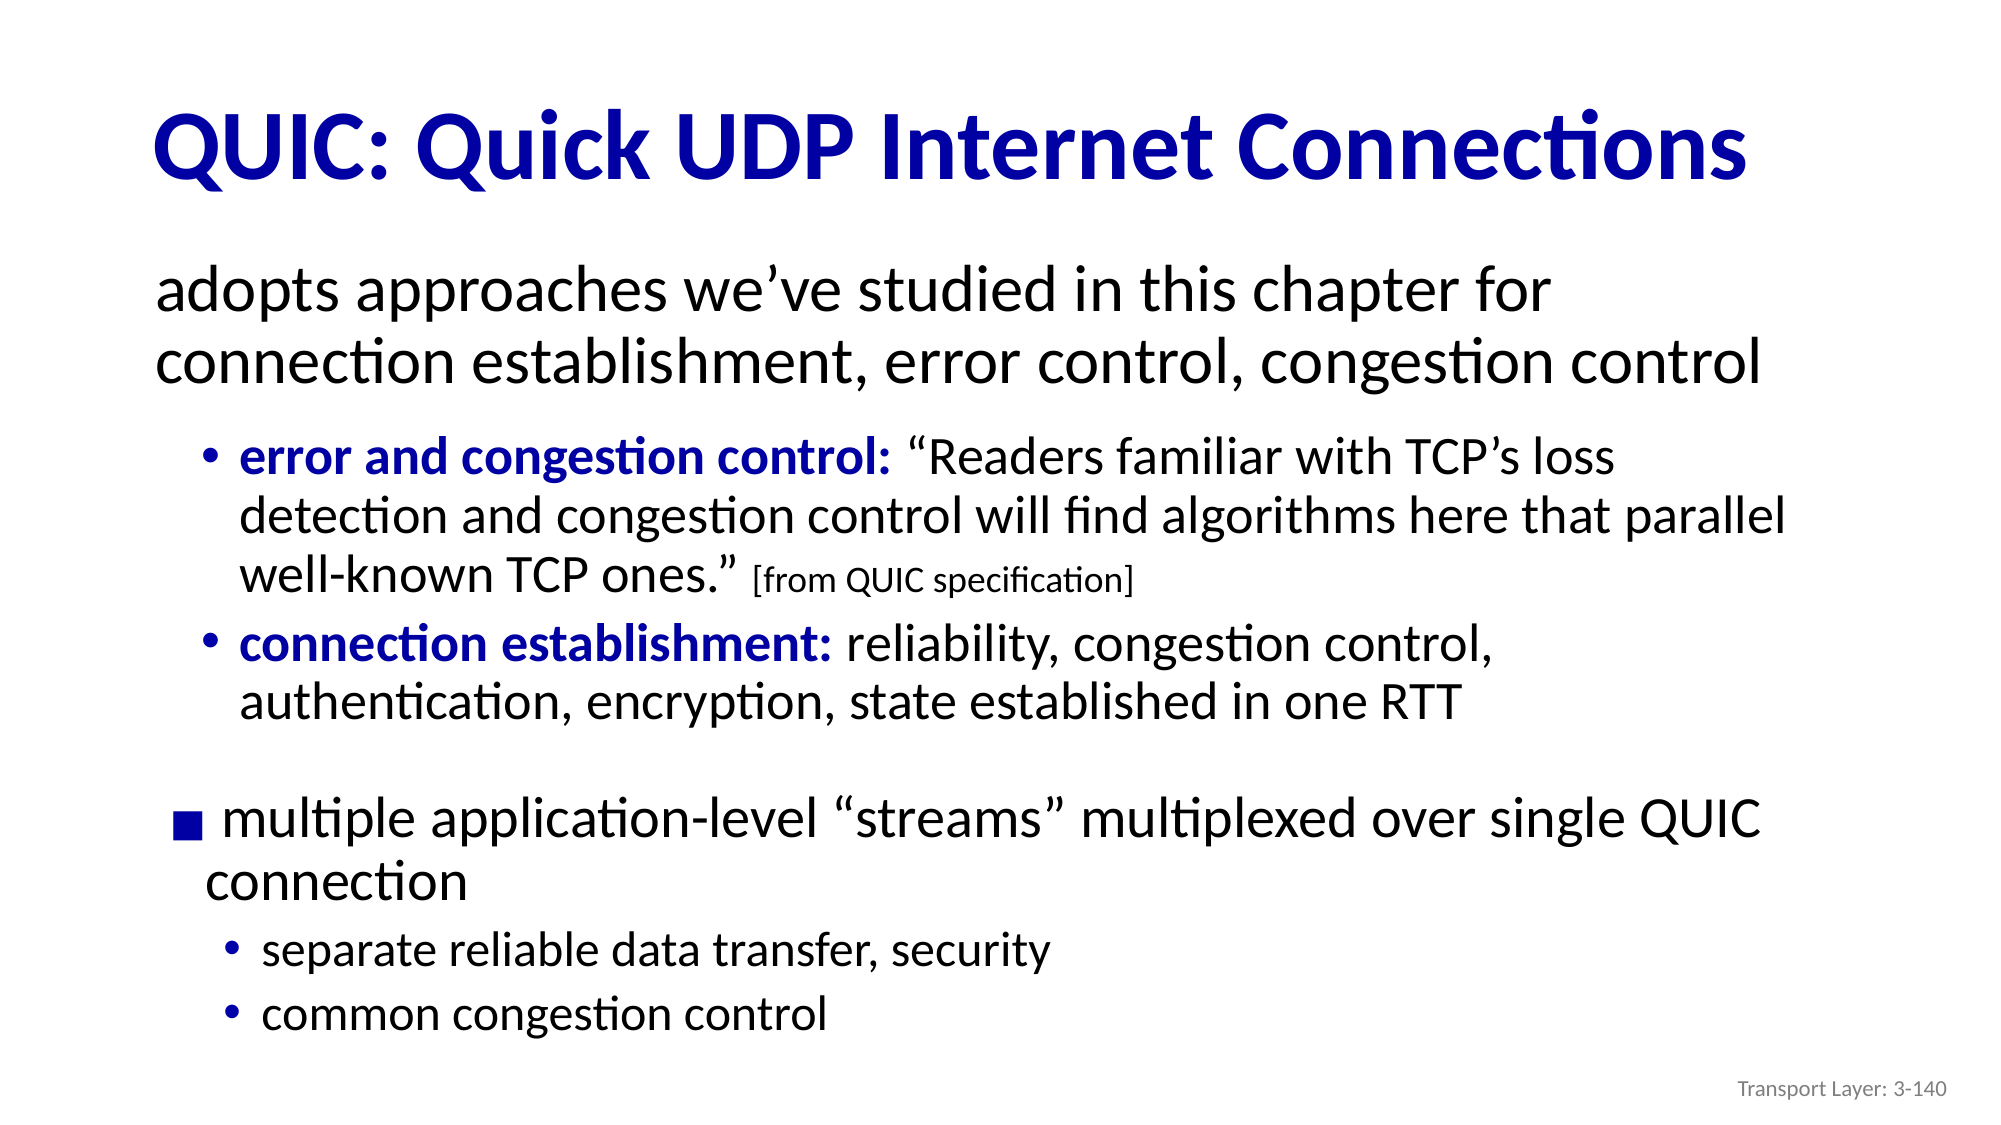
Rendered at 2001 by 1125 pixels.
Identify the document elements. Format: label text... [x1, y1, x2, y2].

text_box error and congestion control: “Readers familiar with TCP’s loss detection and congestion control will find algorithms here that parallel well-known TCP ones.” [from QUIC specification] connection establishment: reliability, congestion control, authentication, encryption, state established in one RTT [110, 420, 1836, 765]
title QUIC: Quick UDP Internet Connections [137, 74, 1863, 221]
text_box adopts approaches we’ve studied in this chapter for connection establishment, error control, congestion control [118, 245, 1844, 415]
list multiple application-level “streams” multiplexed over single QUIC connection separate reliable data transfer, security common congestion control [132, 779, 1880, 1055]
slide_number Transport Layer: 3- [1512, 1056, 1963, 1117]
